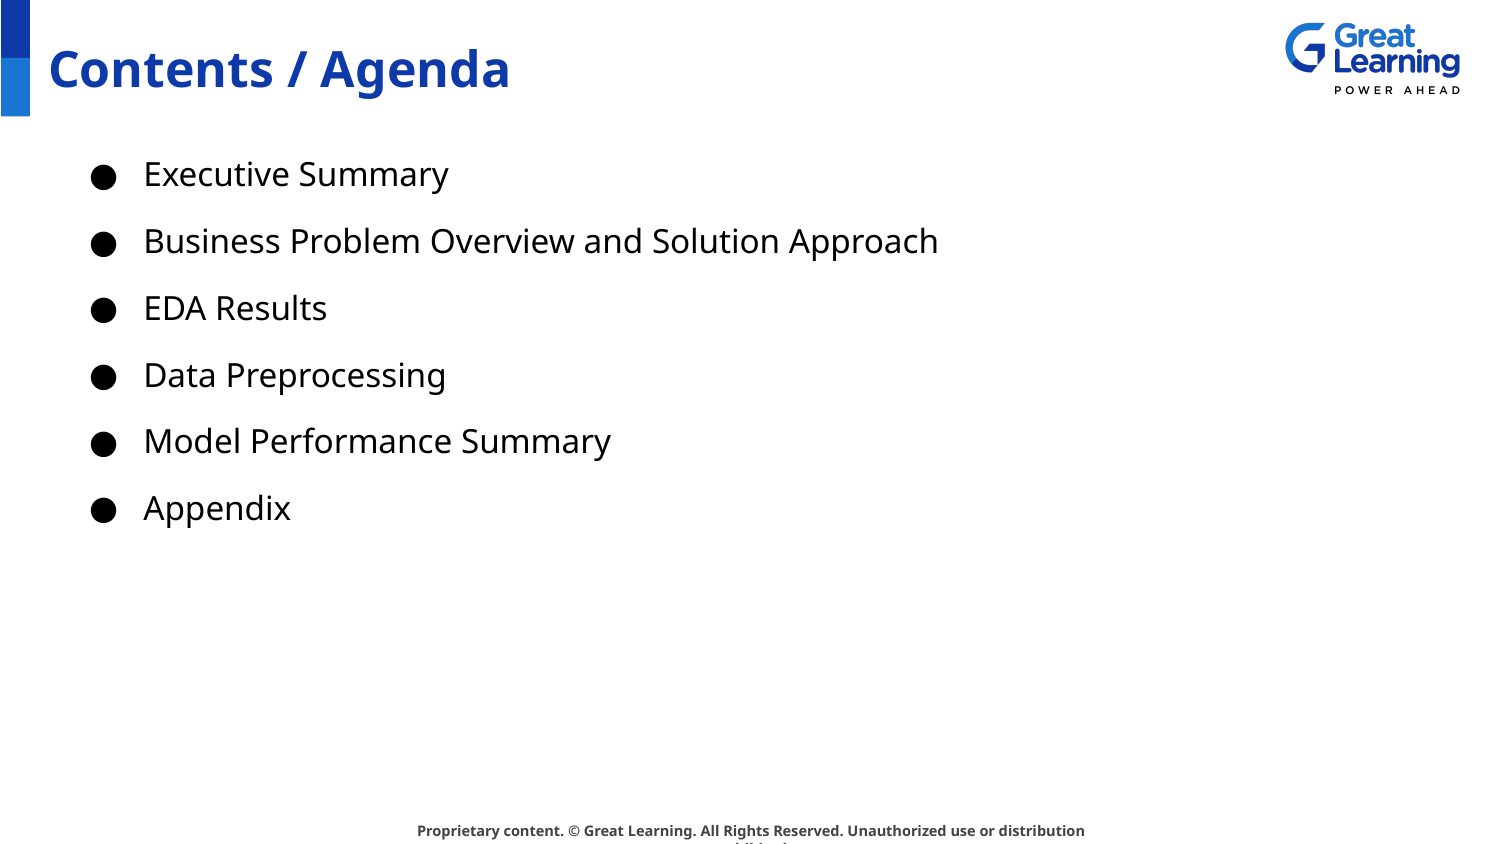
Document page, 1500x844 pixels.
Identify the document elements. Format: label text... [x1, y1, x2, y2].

title Contents / Agenda [33, 22, 1431, 117]
picture [1258, 11, 1487, 106]
text_box Executive Summary Business Problem Overview and Solution Approach EDA Results Data Preprocessing Model Performance Summary Appendix [53, 132, 1431, 543]
